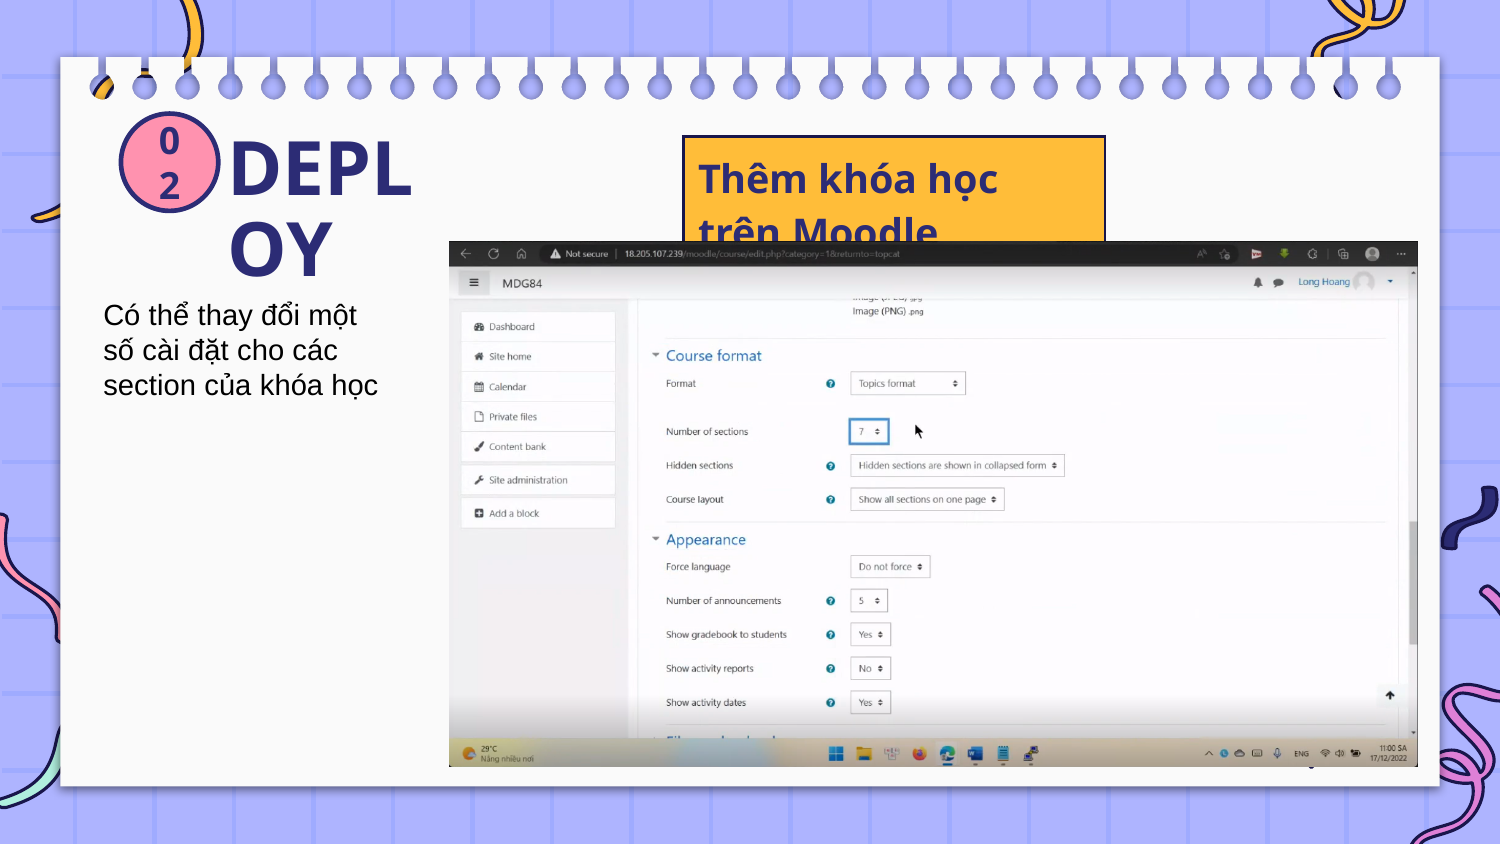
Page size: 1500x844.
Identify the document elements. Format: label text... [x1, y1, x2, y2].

picture [449, 241, 1418, 767]
title DEPLOY [227, 115, 463, 210]
table_header Thêm khóa học trên Moodle [685, 138, 1104, 239]
text_box 02 [120, 113, 219, 211]
text_box Có thể thay đổi một số cài đặt cho các section của khóa học [88, 289, 404, 409]
